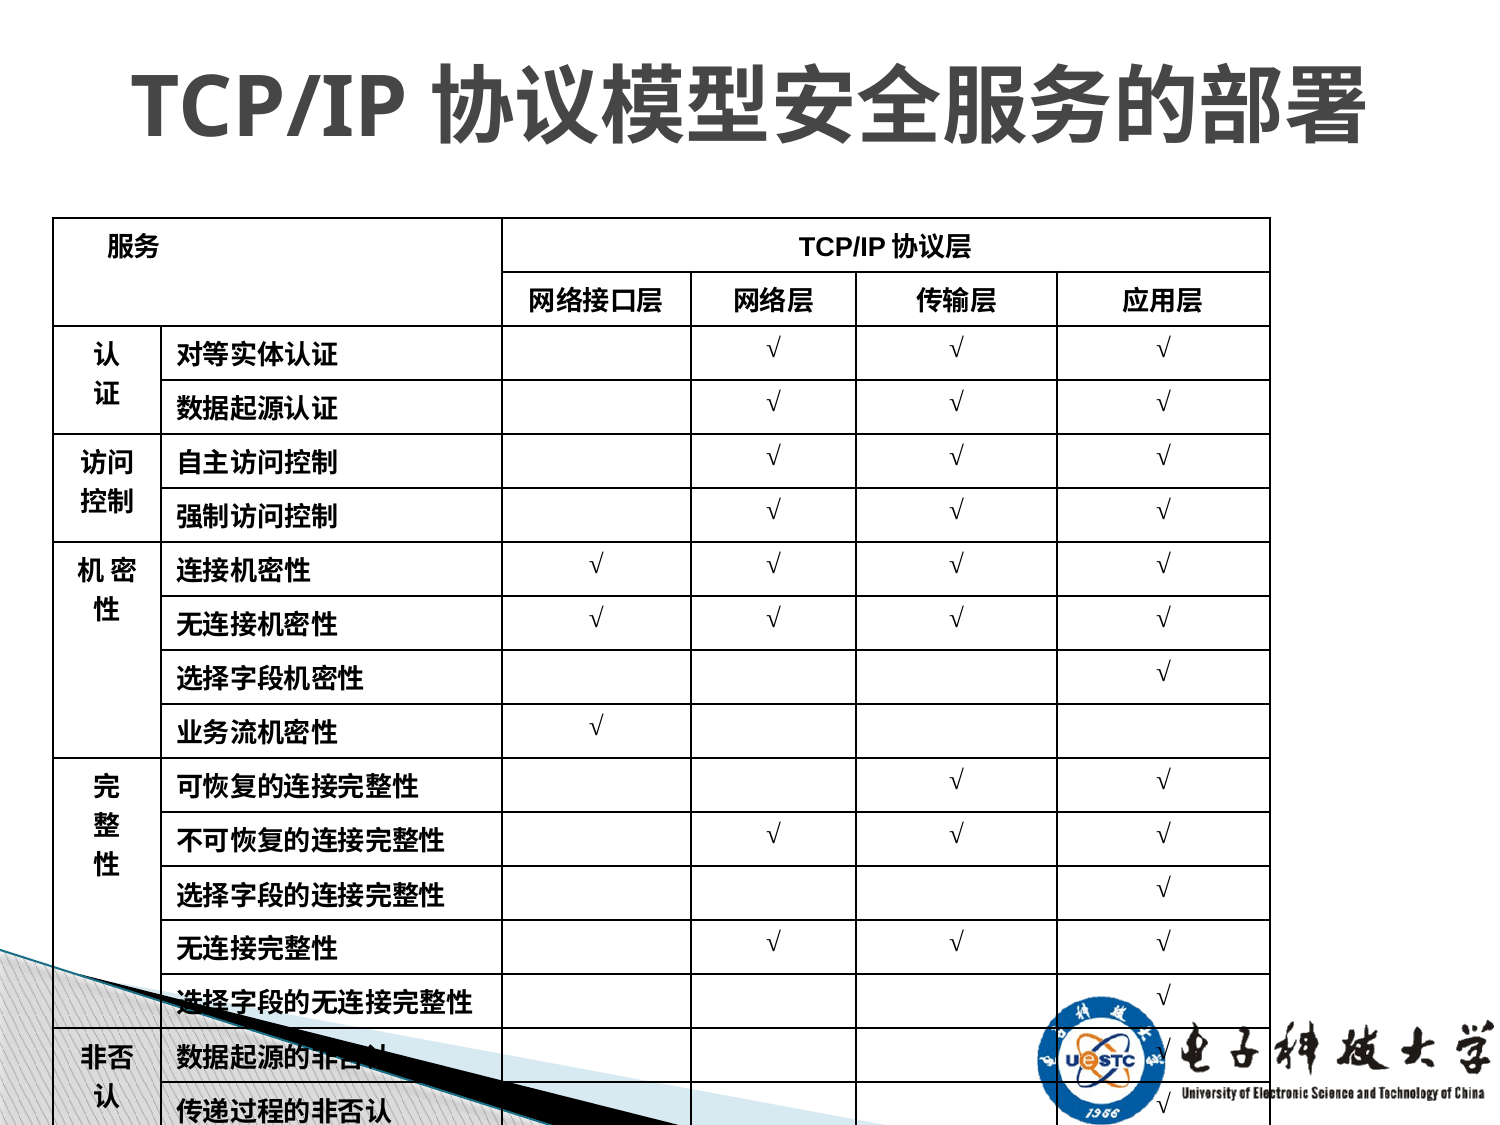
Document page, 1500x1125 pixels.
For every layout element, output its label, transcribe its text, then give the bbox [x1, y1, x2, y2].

table_cell √ [1058, 489, 1269, 541]
table_cell √ [503, 543, 690, 595]
table_cell √ [1058, 327, 1269, 379]
table_cell √ [1058, 597, 1269, 649]
table_cell √ [503, 597, 690, 649]
table_cell [692, 975, 855, 1027]
table_cell 完 整 性 [54, 759, 160, 1027]
table_cell [503, 1083, 690, 1125]
table_cell √ [1058, 1083, 1269, 1125]
table_cell 选择字段机密性 [162, 651, 501, 703]
table_cell [857, 1029, 1056, 1081]
table_cell 网络层 [692, 273, 855, 325]
table_cell [857, 1083, 1056, 1125]
table_cell 认 证 [54, 327, 160, 433]
table_cell [857, 867, 1056, 919]
table_cell √ [1058, 759, 1269, 811]
table_cell 选择字段的连接完整性 [162, 867, 501, 919]
table_cell √ [857, 327, 1056, 379]
table_cell √ [692, 597, 855, 649]
table_cell [503, 381, 690, 433]
table_cell [503, 327, 690, 379]
table_cell √ [857, 381, 1056, 433]
table_header TCP/IP协议层 [503, 219, 1269, 271]
table_cell 无连接完整性 [162, 921, 501, 973]
table_cell √ [692, 813, 855, 865]
table_cell 网络接口层 [503, 273, 690, 325]
table_cell √ [857, 759, 1056, 811]
picture [1271, 995, 1495, 1125]
table_cell √ [1058, 921, 1269, 973]
table_cell 对等实体认证 [162, 327, 501, 379]
table_cell √ [857, 543, 1056, 595]
table_cell 数据起源的非否认 [162, 1029, 501, 1081]
table_cell 自主访问控制 [162, 435, 501, 487]
title TCP/IP协议模型安全服务的部署 [29, 32, 1471, 173]
table_cell √ [1058, 435, 1269, 487]
table_cell √ [857, 489, 1056, 541]
table_cell [857, 705, 1056, 757]
table_cell √ [857, 921, 1056, 973]
table_cell [692, 1029, 855, 1081]
slide_number 125 [0, 953, 52, 971]
table_cell √ [692, 921, 855, 973]
table_cell √ [1058, 813, 1269, 865]
table_cell √ [692, 543, 855, 595]
table_cell √ [857, 597, 1056, 649]
table_cell 数据起源认证 [162, 381, 501, 433]
table_cell [1058, 705, 1269, 757]
table_cell [503, 435, 690, 487]
table_cell [692, 759, 855, 811]
table_cell √ [692, 489, 855, 541]
table_cell √ [1058, 867, 1269, 919]
table_cell 连接机密性 [162, 543, 501, 595]
table_cell [503, 867, 690, 919]
table_cell √ [503, 705, 690, 757]
table_cell 传递过程的非否认 [162, 1083, 501, 1125]
table_cell [503, 1029, 690, 1081]
table_cell 强制访问控制 [162, 489, 501, 541]
table_cell √ [1058, 975, 1269, 1027]
table_cell [692, 705, 855, 757]
table_cell √ [1058, 1029, 1269, 1081]
table_cell 可恢复的连接完整性 [162, 759, 501, 811]
table_cell √ [692, 381, 855, 433]
table_cell 不可恢复的连接完整性 [162, 813, 501, 865]
table_cell [857, 975, 1056, 1027]
table_cell 访问控制 [54, 435, 160, 541]
table_cell √ [1058, 381, 1269, 433]
table_cell [503, 813, 690, 865]
table_cell √ [692, 435, 855, 487]
table_cell √ [857, 435, 1056, 487]
table_cell 选择字段的无连接完整性 [162, 975, 501, 1027]
table_cell √ [692, 327, 855, 379]
table_cell [503, 759, 690, 811]
table_cell [503, 921, 690, 973]
table_cell 无连接机密性 [162, 597, 501, 649]
table_cell [503, 975, 690, 1027]
table_cell [692, 867, 855, 919]
table_cell √ [1058, 651, 1269, 703]
table_cell √ [857, 813, 1056, 865]
table_cell [503, 489, 690, 541]
table_cell [503, 651, 690, 703]
table_cell 传输层 [857, 273, 1056, 325]
table_cell [857, 651, 1056, 703]
table_cell √ [1058, 543, 1269, 595]
table_cell 应用层 [1058, 273, 1269, 325]
table_cell [692, 1083, 855, 1125]
table_cell 业务流机密性 [162, 705, 501, 757]
table_cell [692, 651, 855, 703]
table_cell 机 密 性 [54, 543, 160, 757]
table_header 服务 [54, 219, 501, 325]
table_cell 非否认 [54, 1029, 160, 1125]
